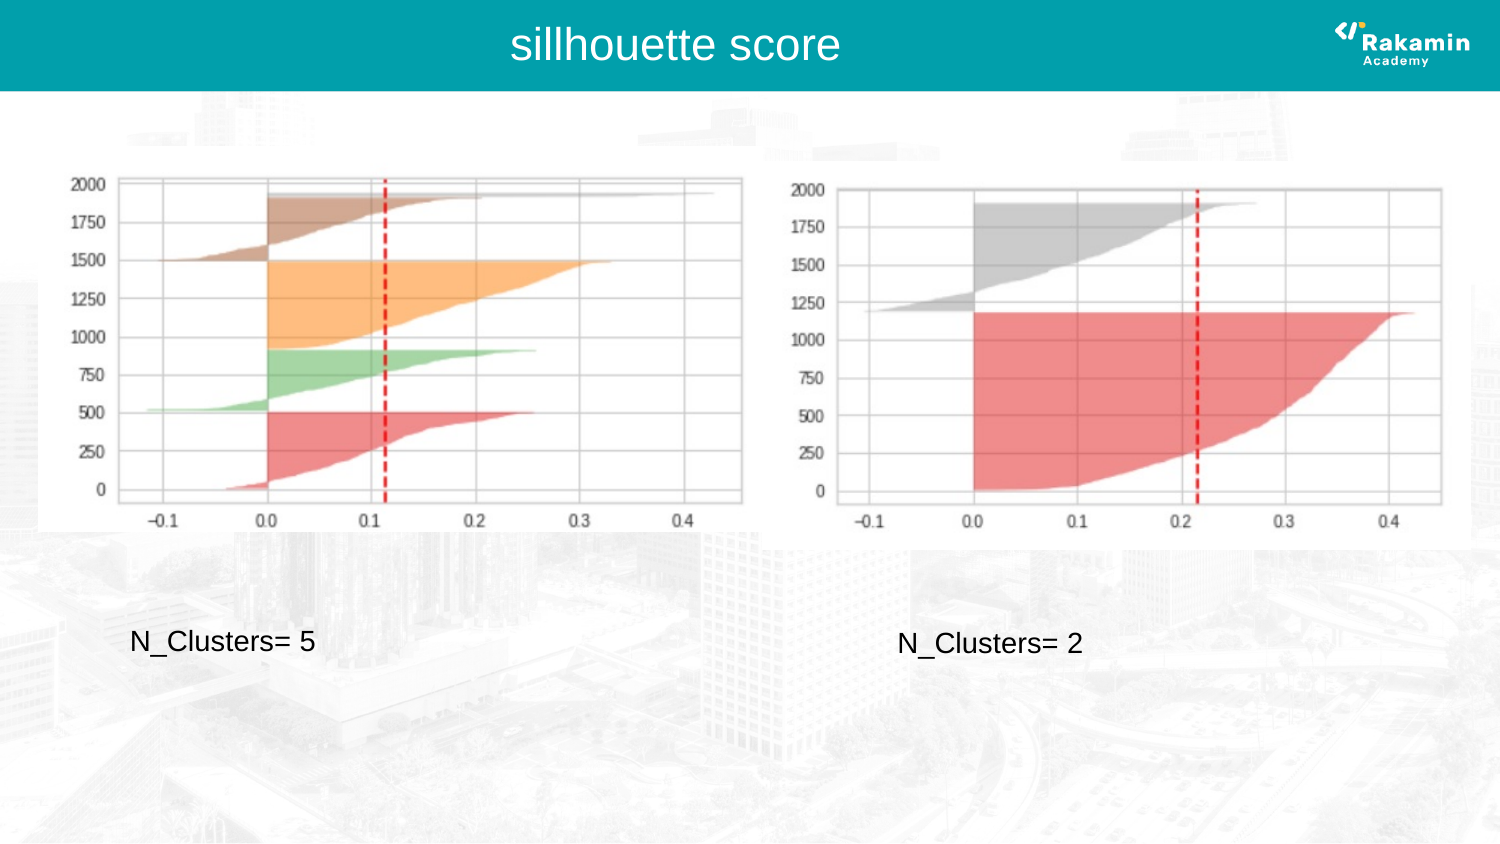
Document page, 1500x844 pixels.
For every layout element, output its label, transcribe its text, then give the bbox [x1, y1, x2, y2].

text_box N_Clusters= 5 [114, 614, 684, 665]
picture [0, 0, 1500, 844]
title sillhouette score [49, 0, 1302, 94]
text_box N_Clusters= 2 [882, 616, 1452, 667]
